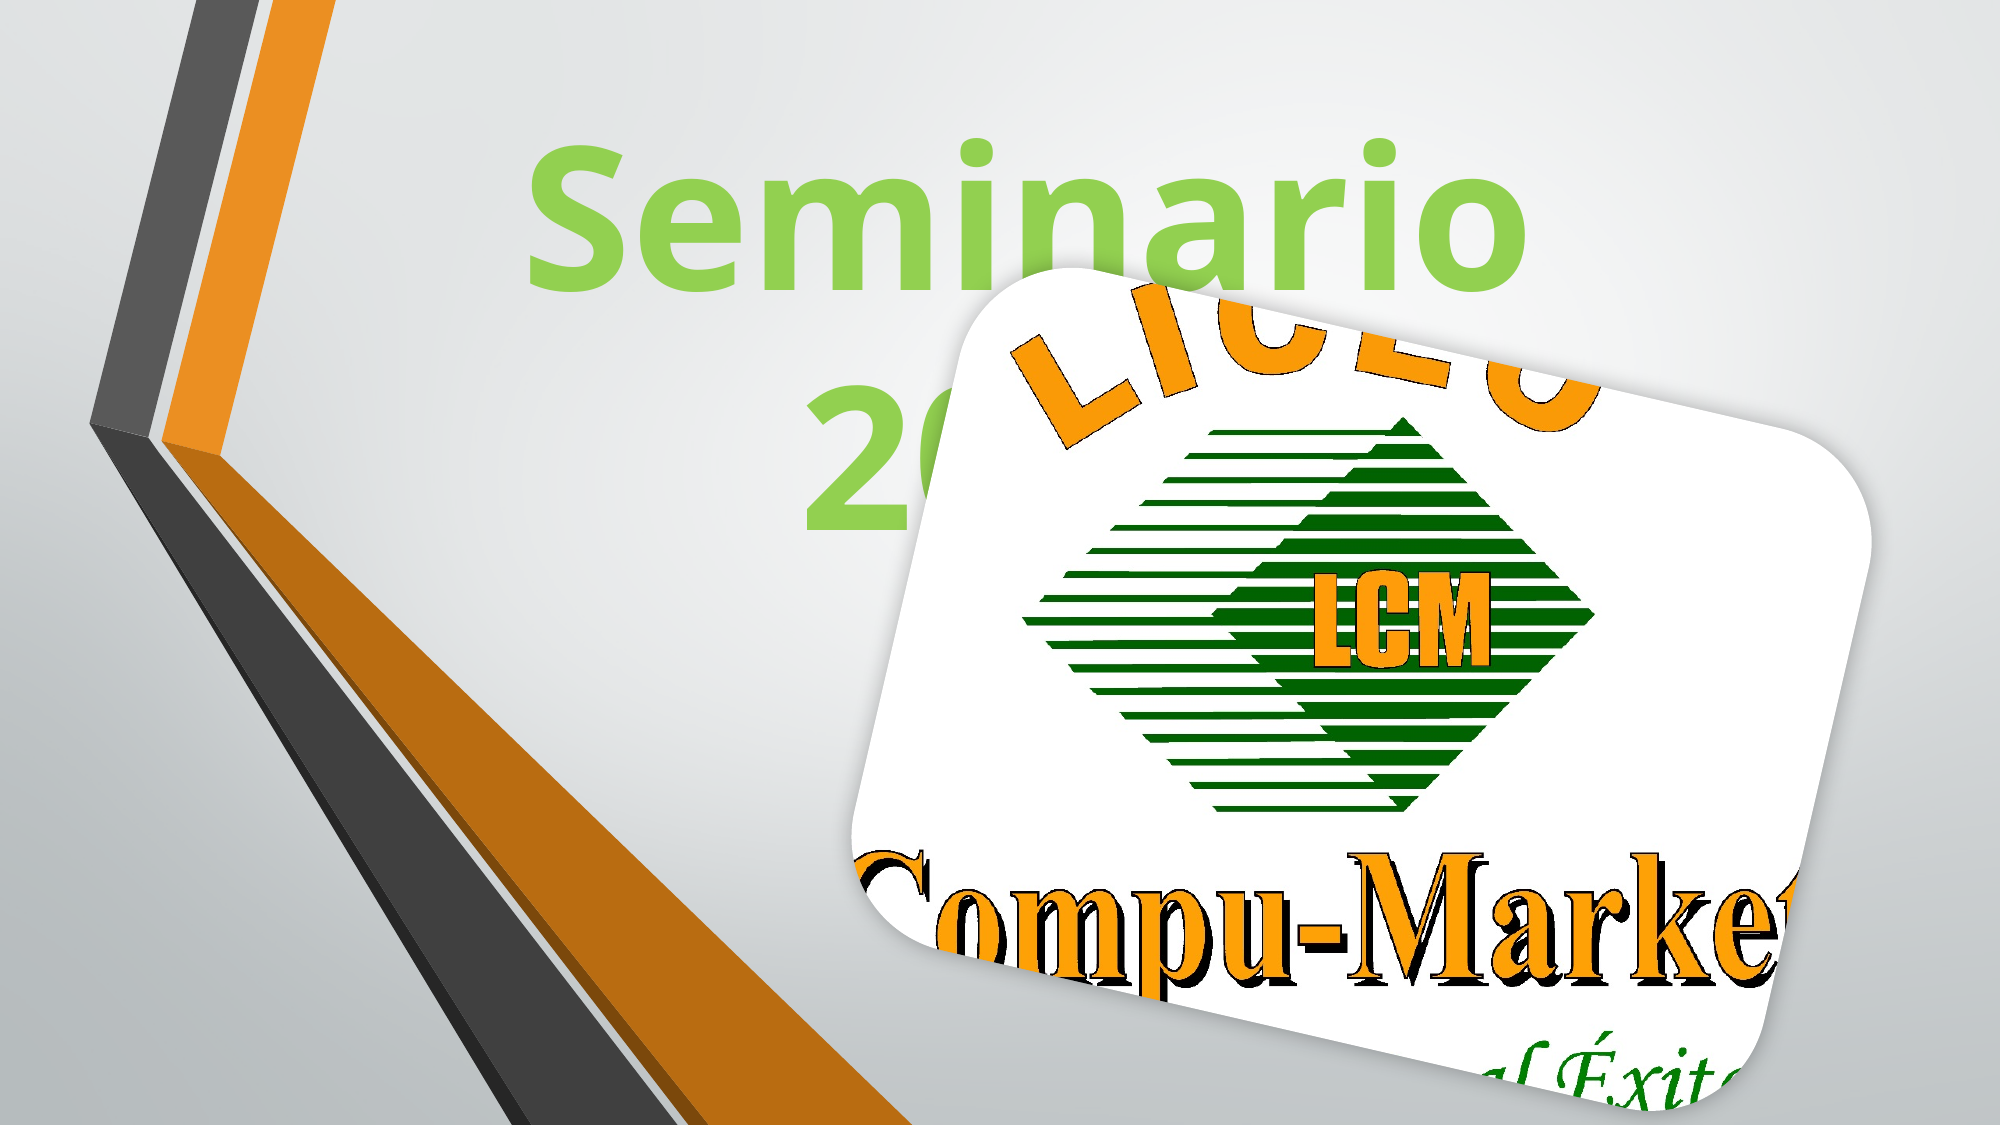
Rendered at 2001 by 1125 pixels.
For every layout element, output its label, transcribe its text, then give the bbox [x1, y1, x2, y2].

text_box Seminario 2019 [275, 83, 1781, 579]
picture [851, 267, 1872, 1111]
